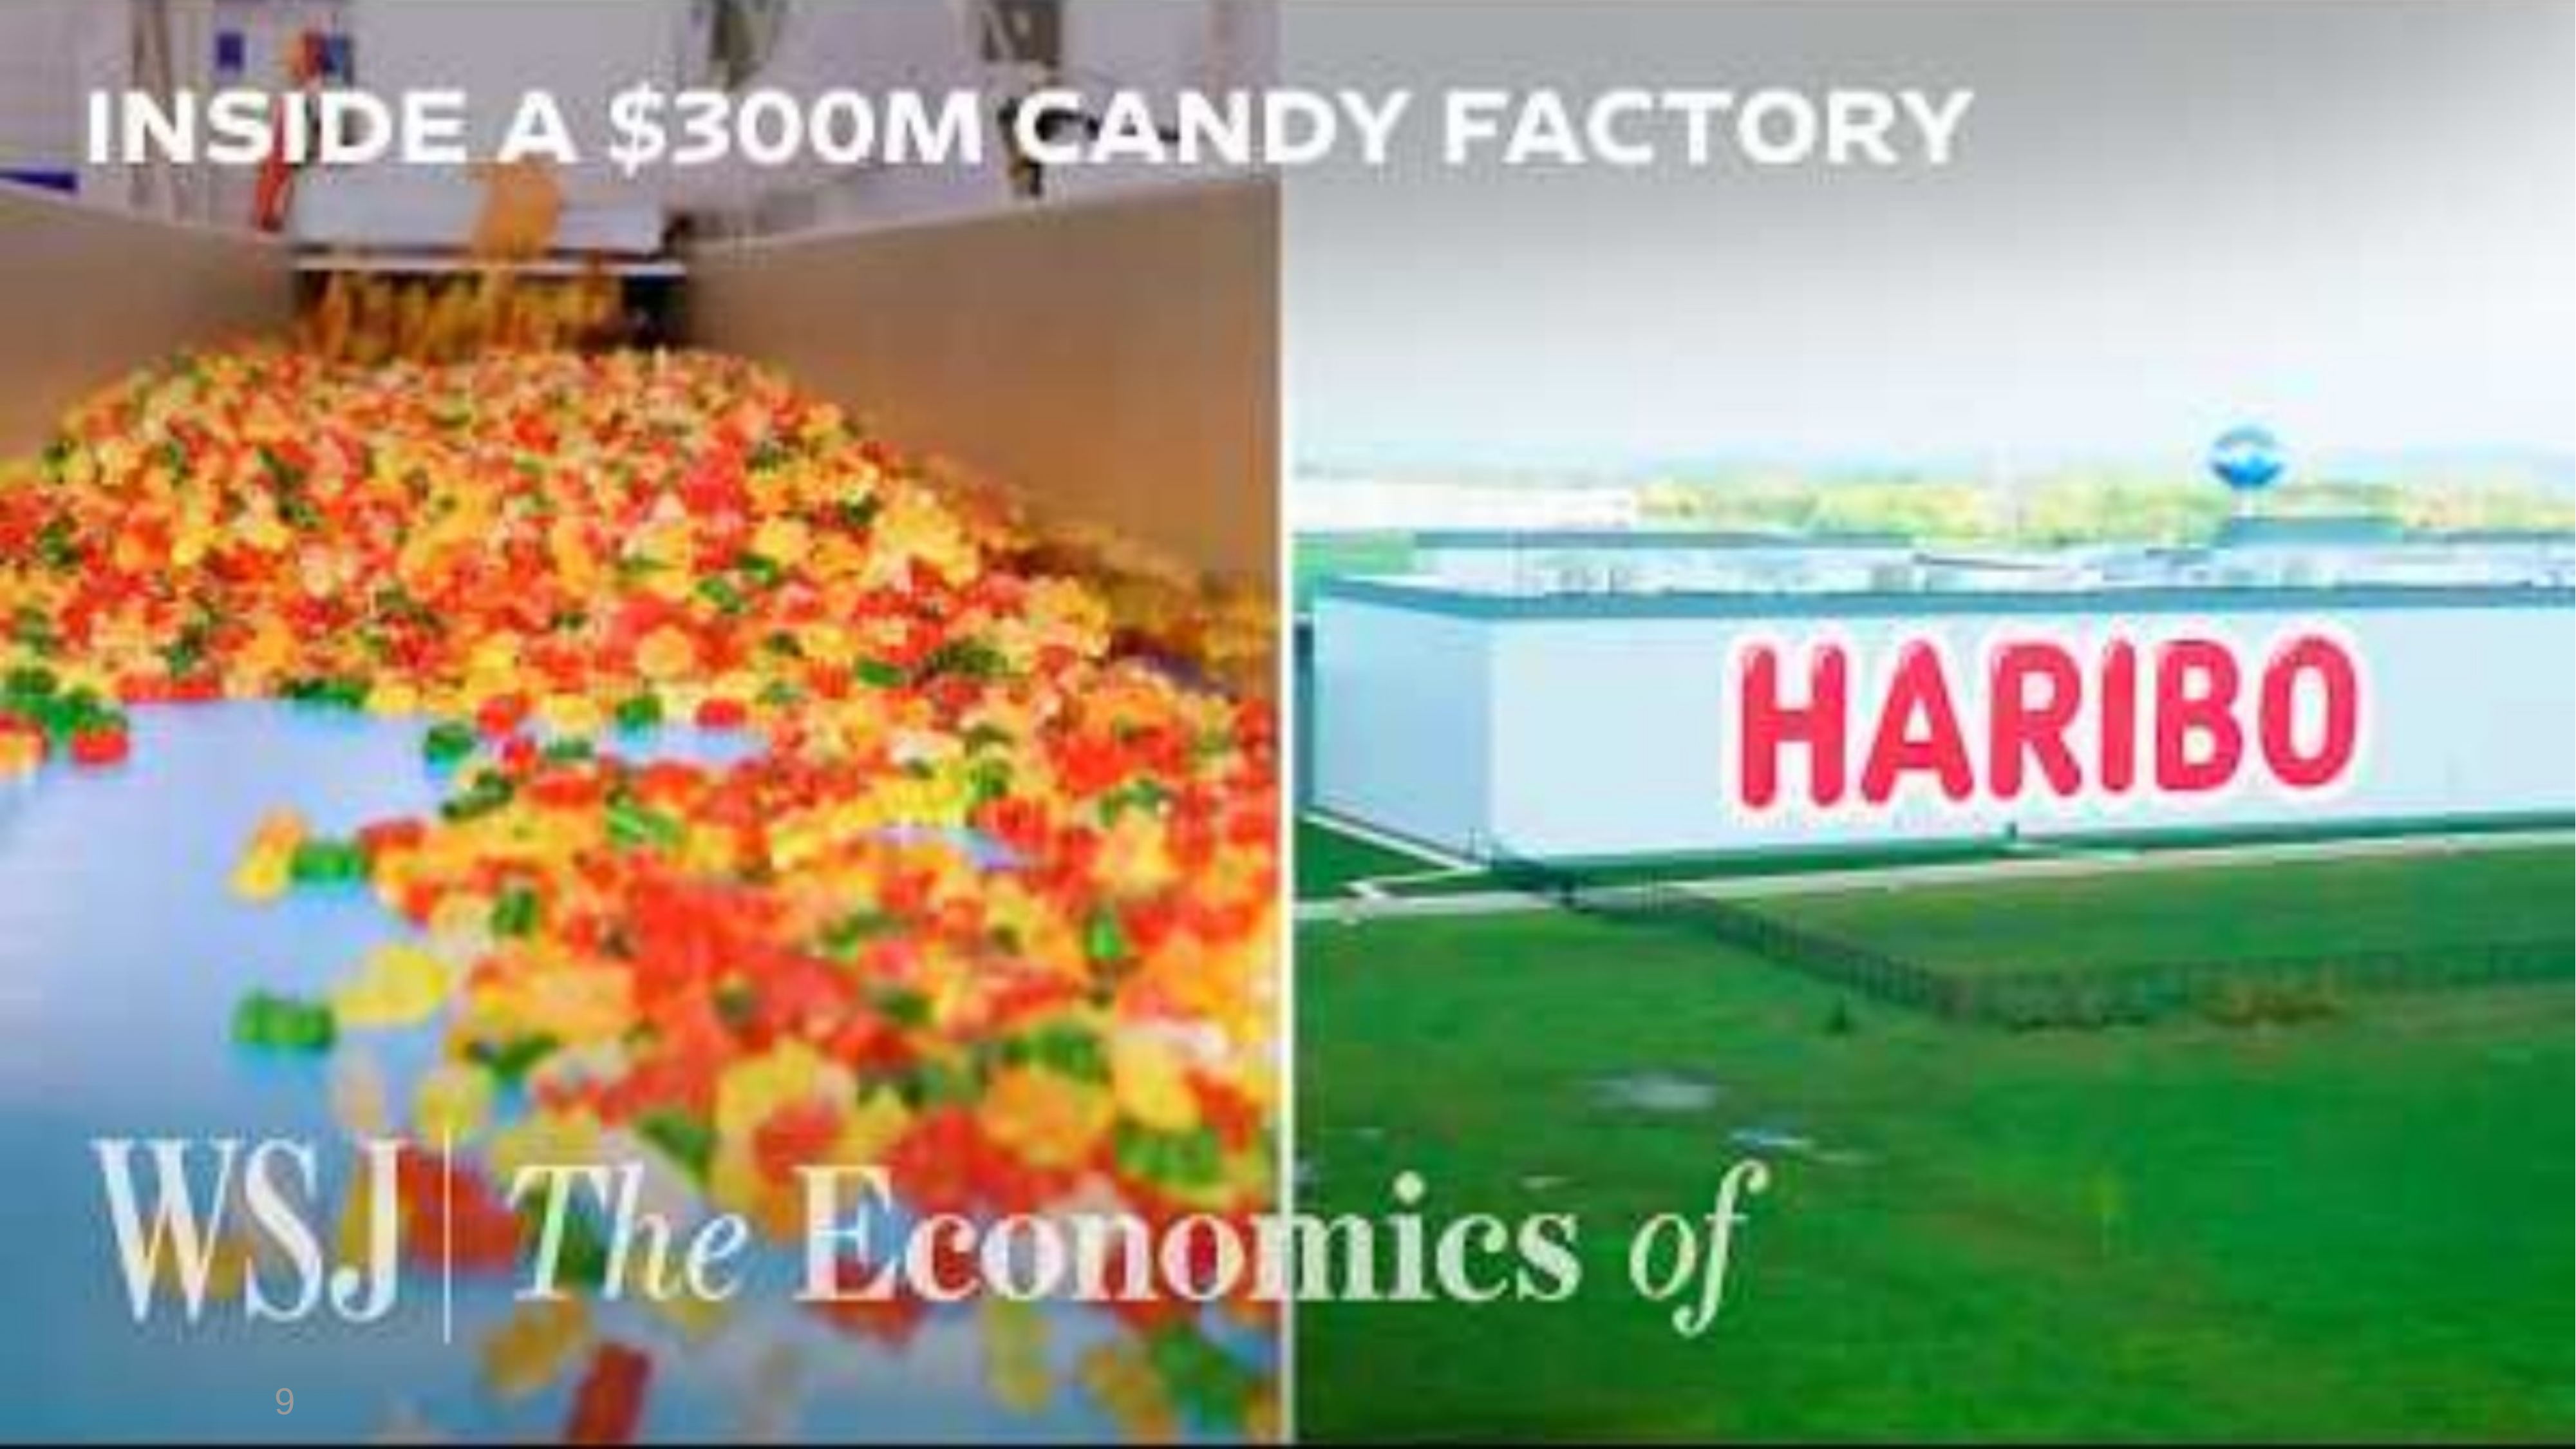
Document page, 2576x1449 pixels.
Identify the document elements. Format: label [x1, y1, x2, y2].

text_box [0, 0, 2576, 1449]
